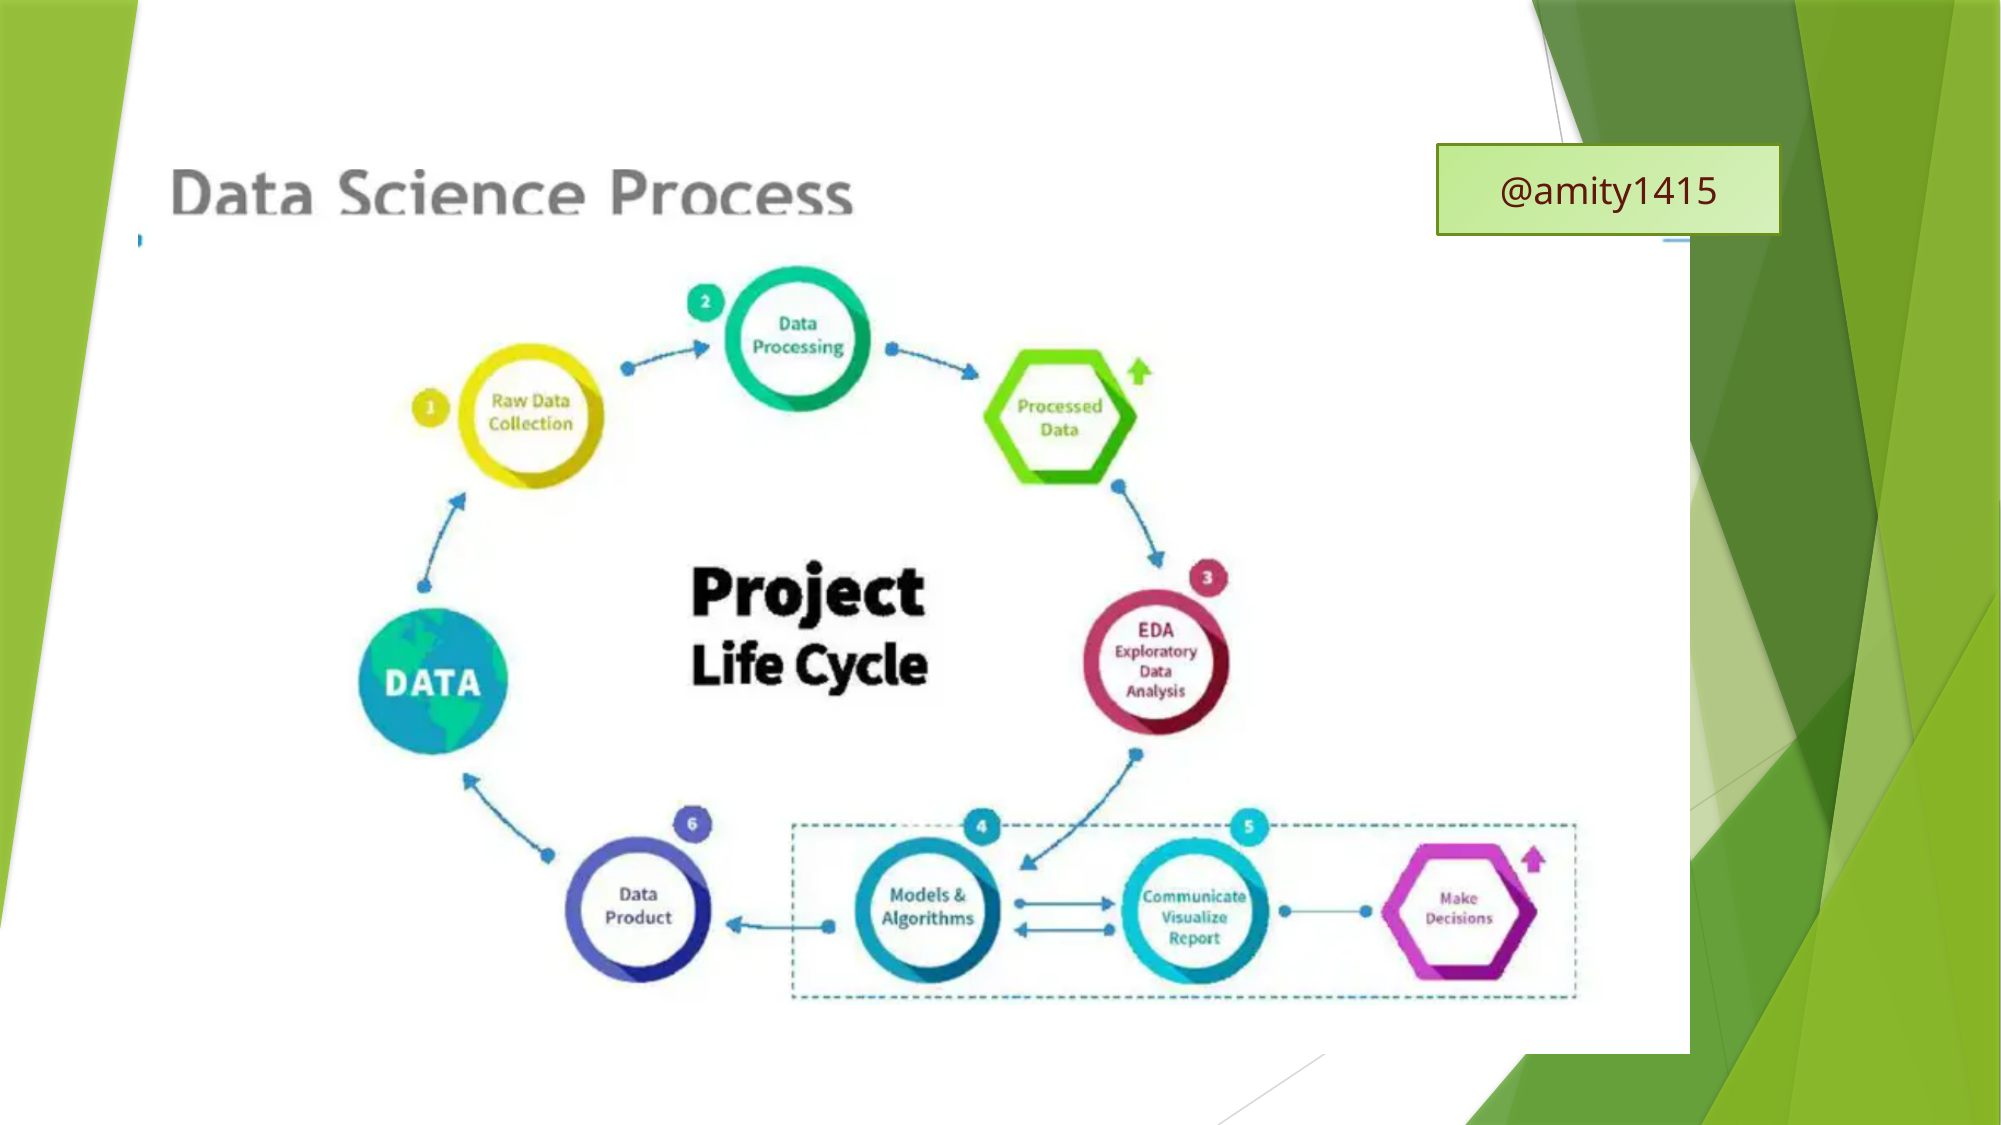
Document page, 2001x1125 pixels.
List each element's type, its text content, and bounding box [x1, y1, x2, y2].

picture [138, 168, 1691, 1055]
text_box @amity1415 [1436, 143, 1782, 236]
